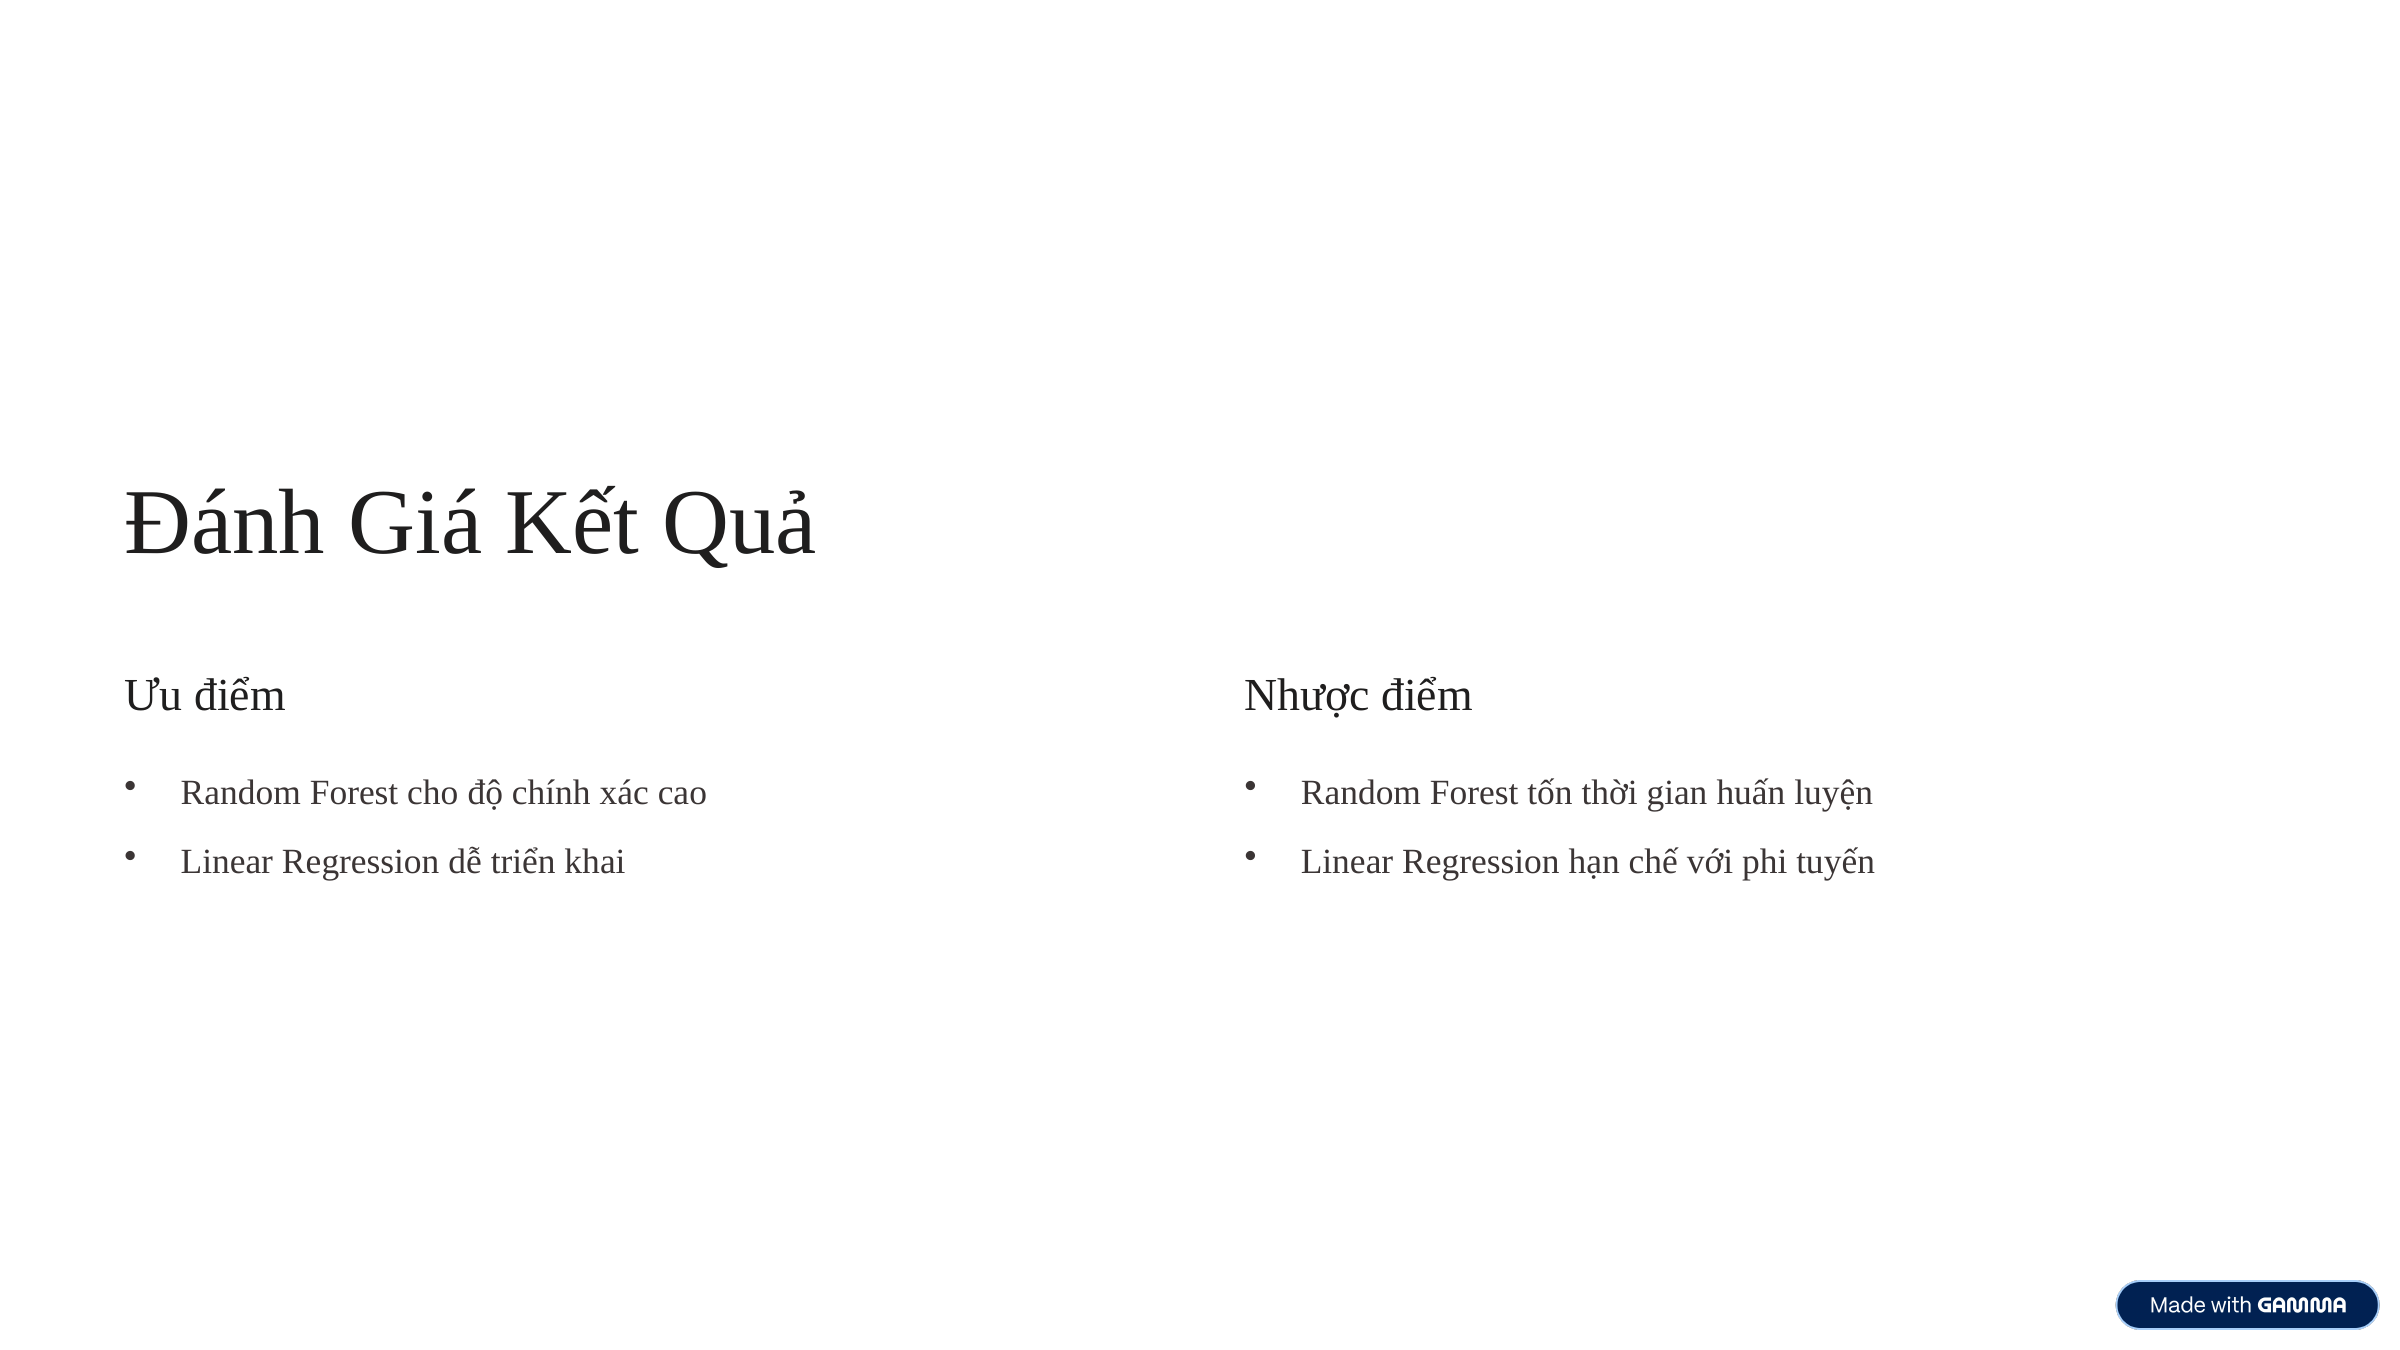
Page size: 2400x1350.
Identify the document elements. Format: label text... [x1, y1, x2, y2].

text_box Random Forest tốn thời gian huấn luyện [1244, 755, 2277, 813]
text_box Linear Regression dễ triển khai [124, 824, 1157, 882]
text_box Đánh Giá Kết Quả [124, 455, 1060, 573]
text_box Ưu điểm [124, 661, 592, 720]
picture [2106, 1271, 2389, 1339]
text_box Linear Regression hạn chế với phi tuyến [1244, 824, 2277, 882]
text_box Random Forest cho độ chính xác cao [124, 755, 1157, 813]
text_box Nhược điểm [1244, 661, 1713, 720]
